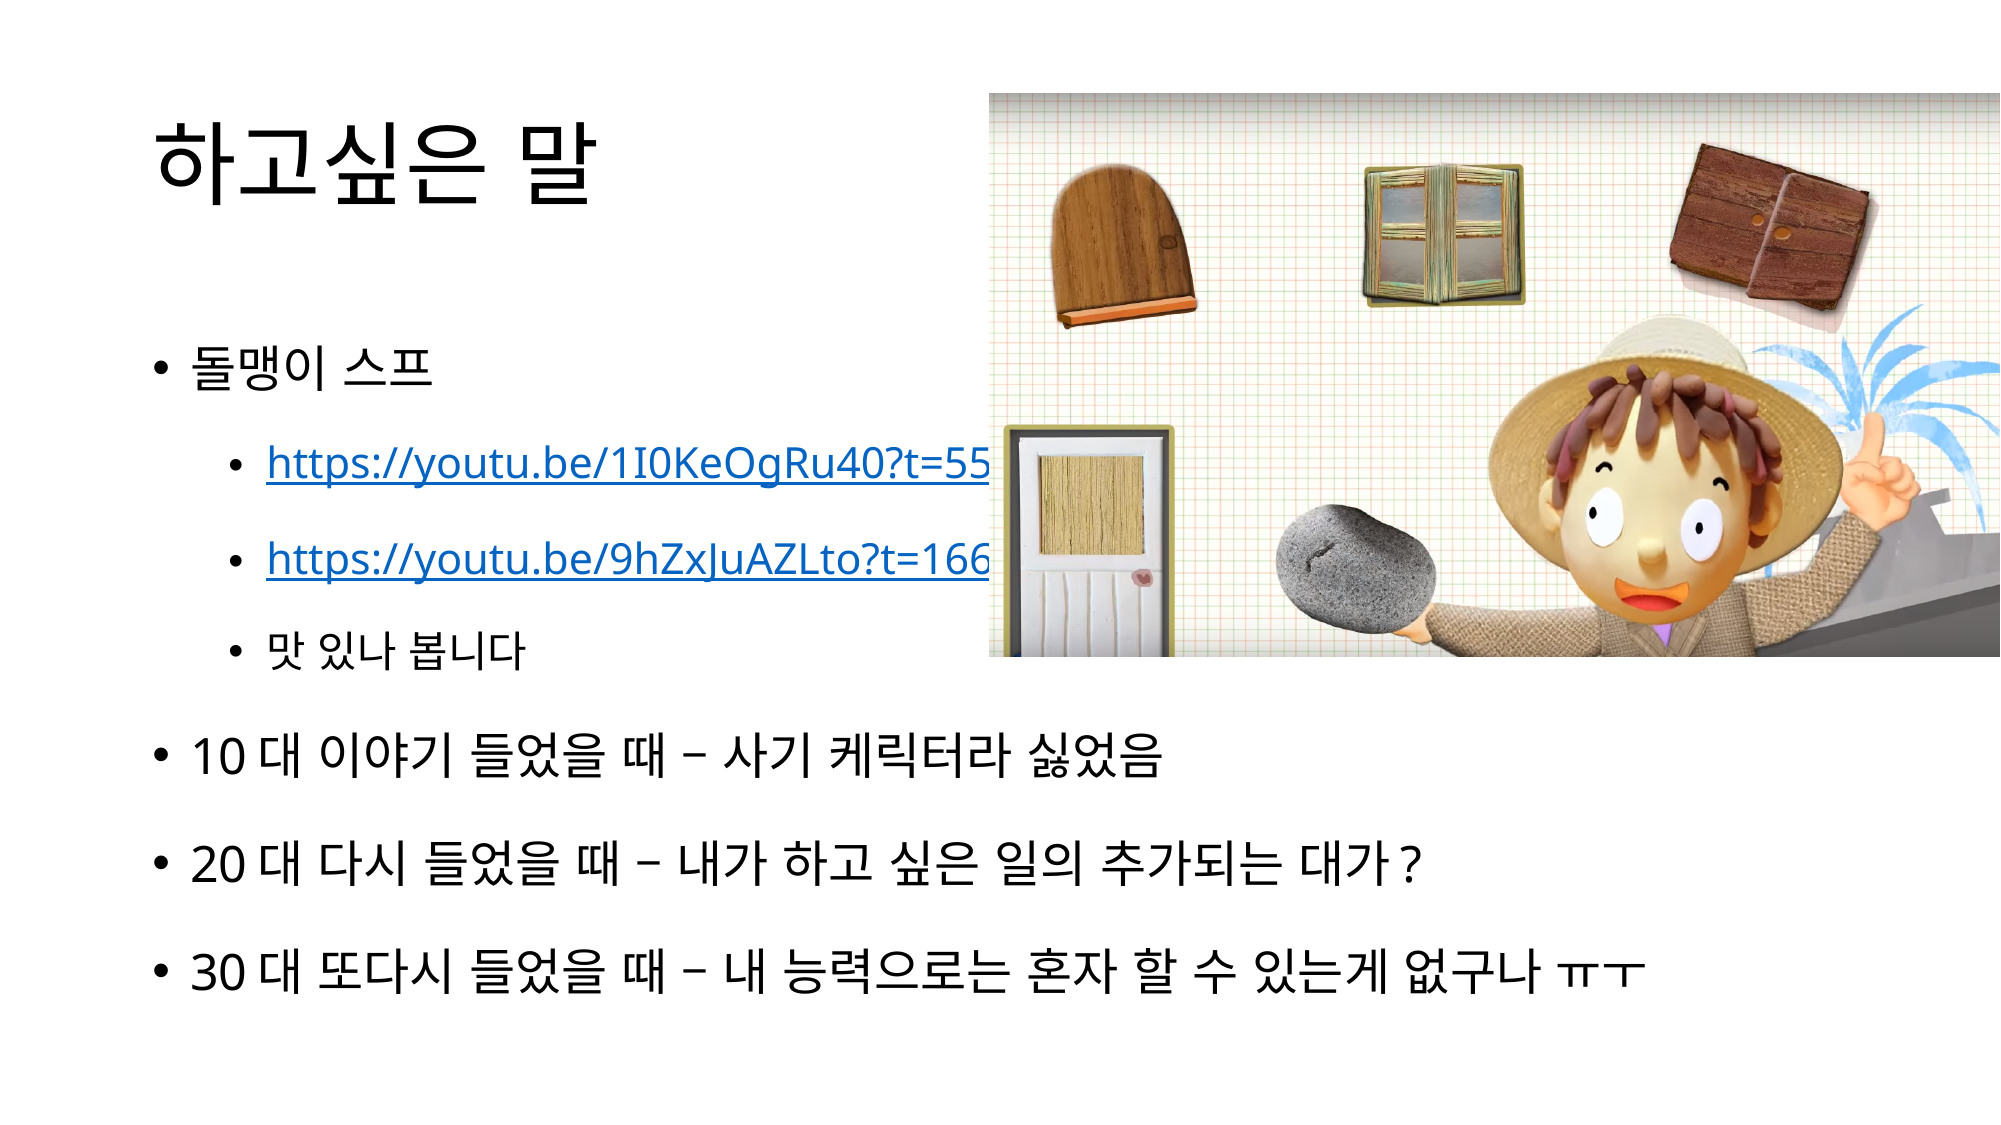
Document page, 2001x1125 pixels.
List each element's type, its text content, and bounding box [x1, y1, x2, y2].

list 돌맹이 스프 https://youtu.be/1I0KeOgRu40?t=55 https://youtu.be/9hZxJuAZLto?t=166 맛 있나 봅니다 10대 이야기 들었을 때 – 사기 케릭터라 싫었음 20대 다시 들었을 때 – 내가 하고 싶은 일의 추가되는 대가? 30대 또다시 들었을 때 – 내 능력으로는 혼자 할 수 있는게 없구나 ㅠㅜ [137, 299, 1863, 1014]
title 하고싶은 말 [137, 59, 1863, 278]
picture [989, 93, 2000, 657]
